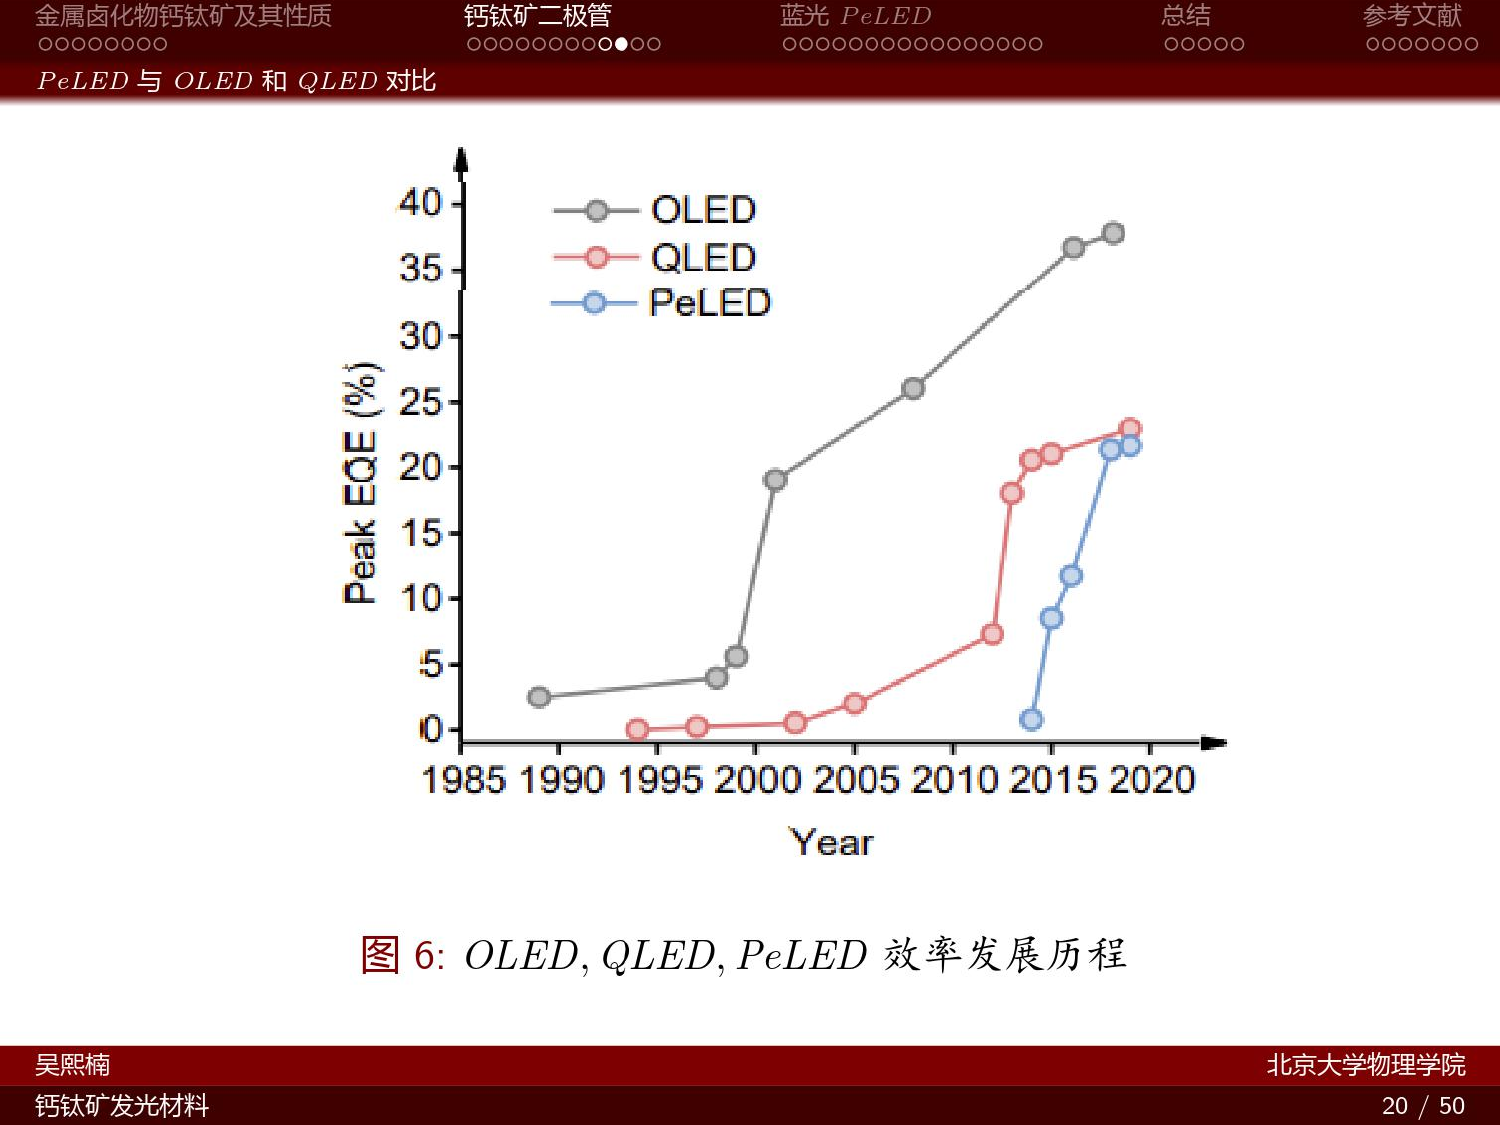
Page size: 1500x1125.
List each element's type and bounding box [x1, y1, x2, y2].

list [0, 0, 1500, 1125]
